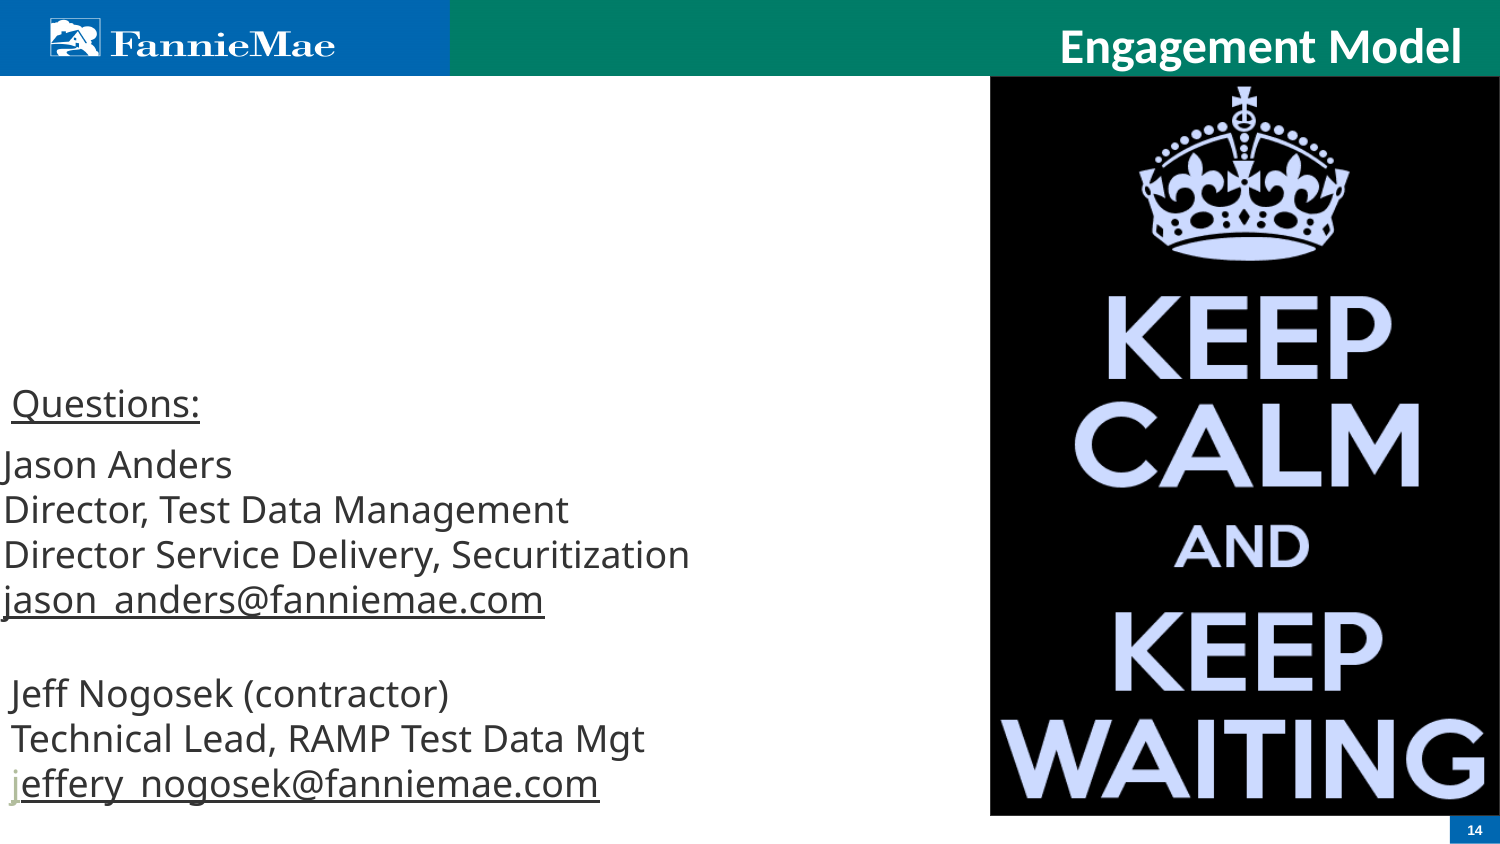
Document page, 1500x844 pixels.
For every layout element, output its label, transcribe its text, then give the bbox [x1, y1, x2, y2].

text_box Engagement Model [601, 6, 1478, 81]
text_box Jeff Nogosek (contractor) Technical Lead, RAMP Test Data Mgt jeffery_nogosek@fanniemae.com [0, 662, 661, 819]
text_box Jason Anders Director, Test Data Management Director Service Delivery, Securitization jason_anders@fanniemae.com [0, 433, 707, 635]
picture [0, 0, 1500, 816]
text_box Questions: [0, 372, 216, 433]
